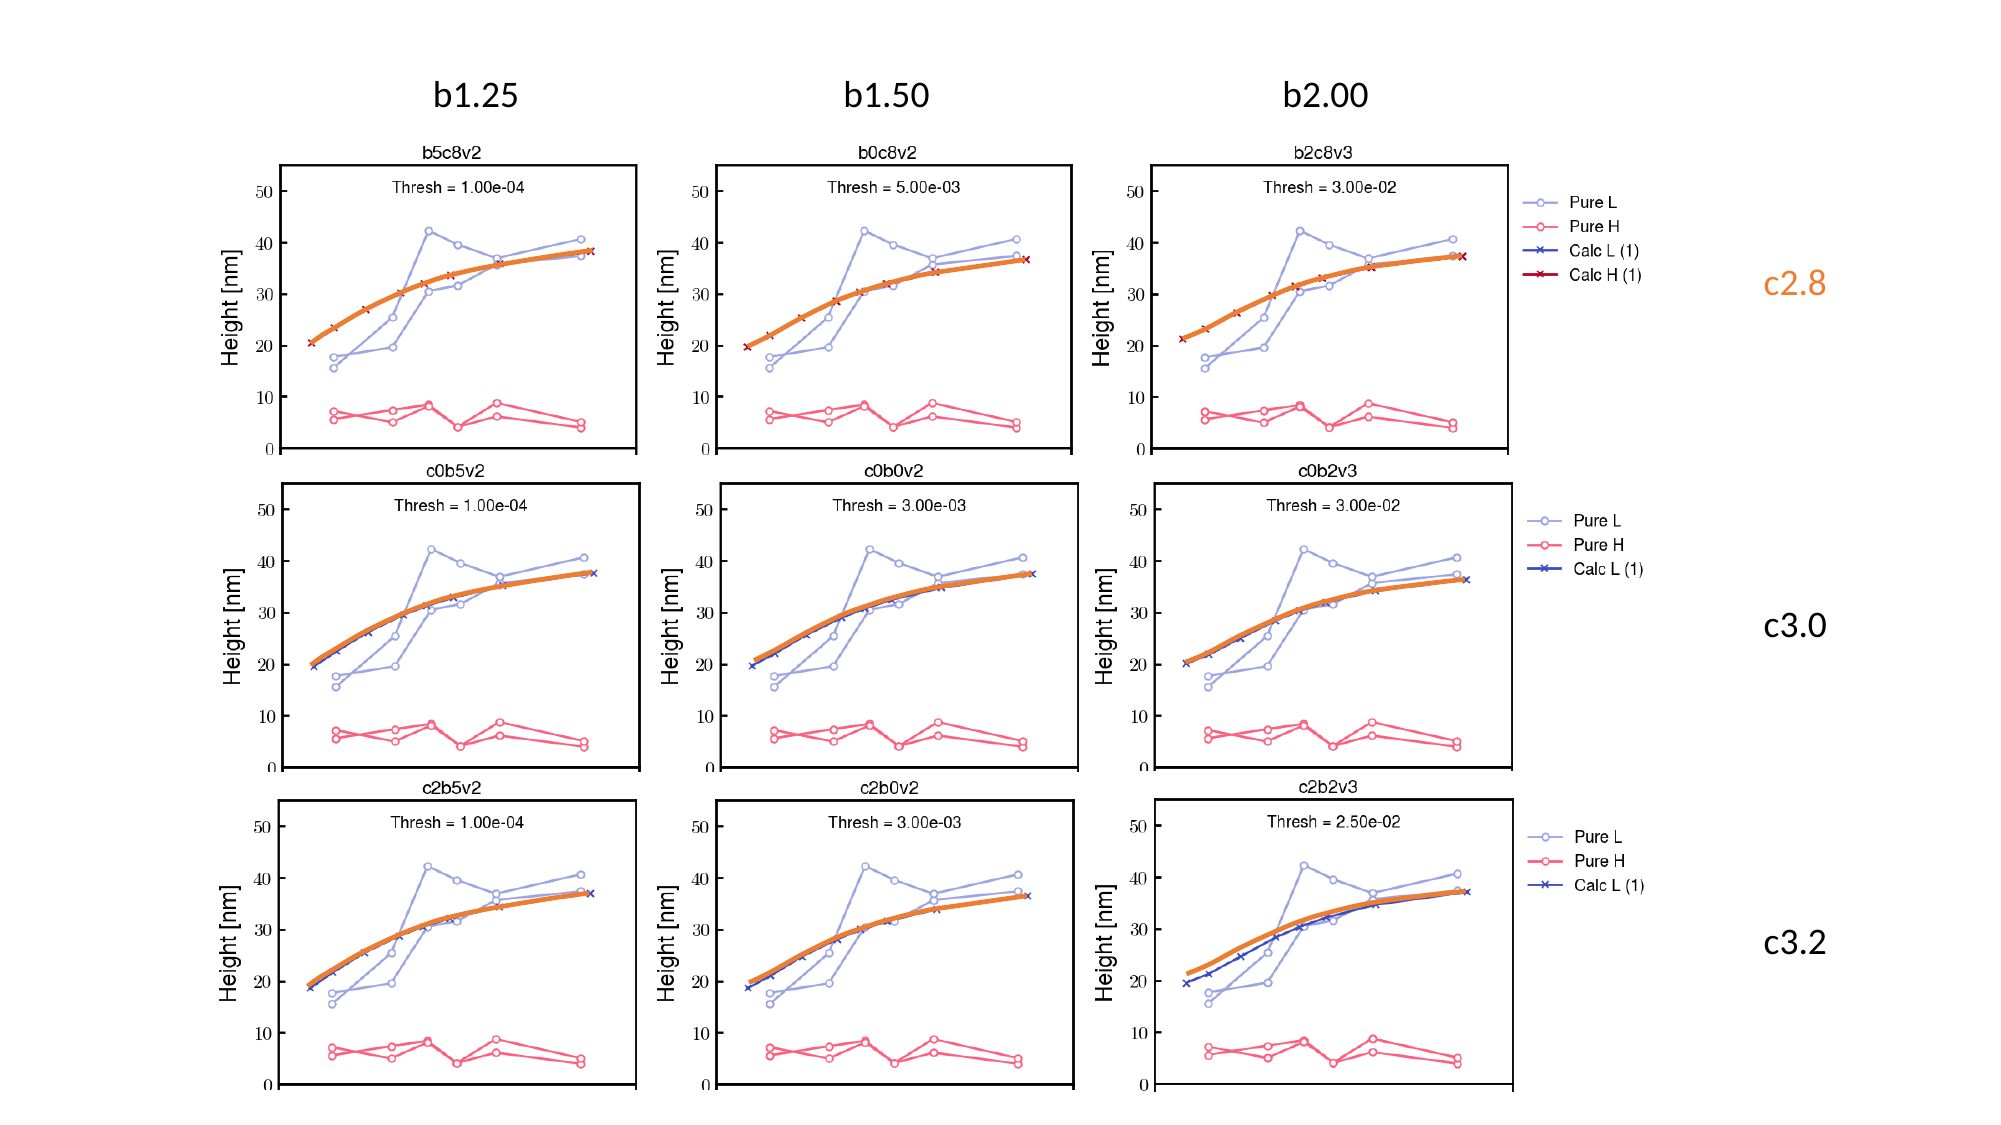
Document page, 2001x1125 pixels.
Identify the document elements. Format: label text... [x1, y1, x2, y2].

text_box c3.2 [1749, 910, 1909, 970]
text_box c3.0 [1749, 592, 1909, 653]
text_box c2.8 [1749, 250, 1909, 311]
text_box b1.25 [362, 62, 590, 123]
text_box b2.00 [1211, 62, 1439, 123]
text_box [211, 137, 1652, 1092]
text_box b1.50 [773, 62, 1000, 123]
